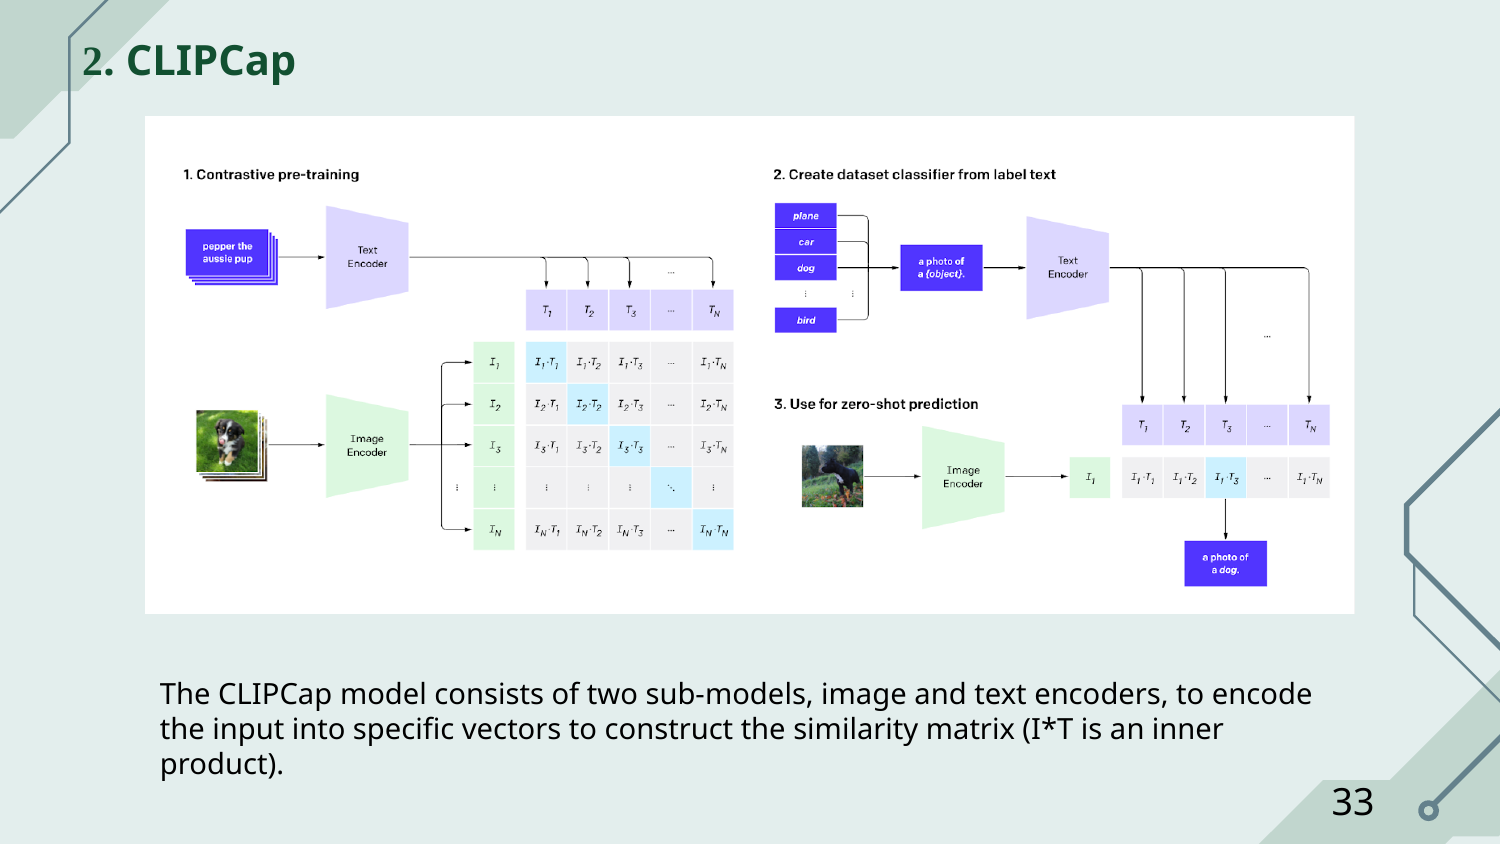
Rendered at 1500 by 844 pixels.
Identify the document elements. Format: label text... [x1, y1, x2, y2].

text_box 33 [1316, 770, 1390, 830]
title 2. CLIPCap [67, 18, 1331, 117]
picture [144, 115, 1356, 614]
text_box The CLIPCap model consists of two sub-models, image and text encoders, to encode the input into specific vectors to construct the similarity matrix (I*T is an inner product). [145, 668, 1355, 788]
